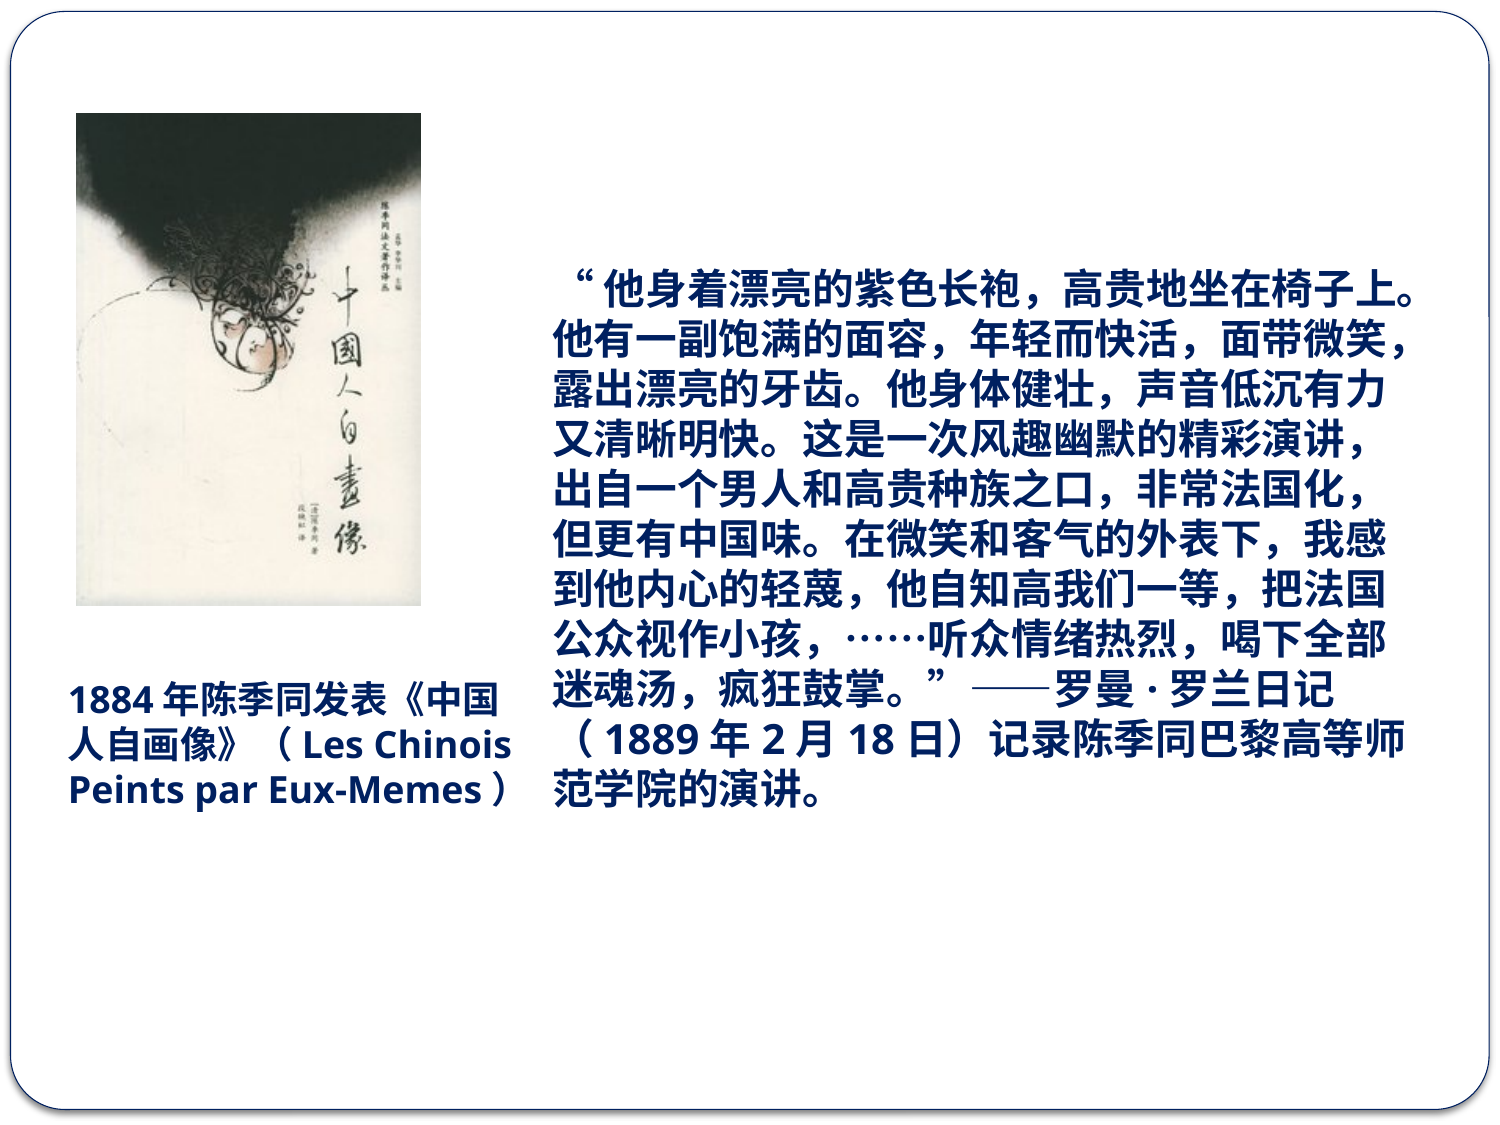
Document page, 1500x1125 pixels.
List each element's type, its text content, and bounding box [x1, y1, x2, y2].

text_box 1884年陈季同发表《中国人自画像》（Les Chinois Peints par Eux-Memes） [53, 668, 537, 819]
text_box “他身着漂亮的紫色长袍，高贵地坐在椅子上。他有一副饱满的面容，年轻而快活，面带微笑，露出漂亮的牙齿。他身体健壮，声音低沉有力又清晰明快。这是一次风趣幽默的精彩演讲，出自一个男人和高贵种族之口，非常法国化，但更有中国味。在微笑和客气的外表下，我感到他内心的轻蔑，他自知高我们一等，把法国公众视作小孩，……听众情绪热烈，喝下全部迷魂汤，疯狂鼓掌。”——罗曼·罗兰日记（1889年2月18日）记录陈季同巴黎高等师范学院的演讲。 [537, 255, 1441, 821]
picture [76, 113, 421, 606]
